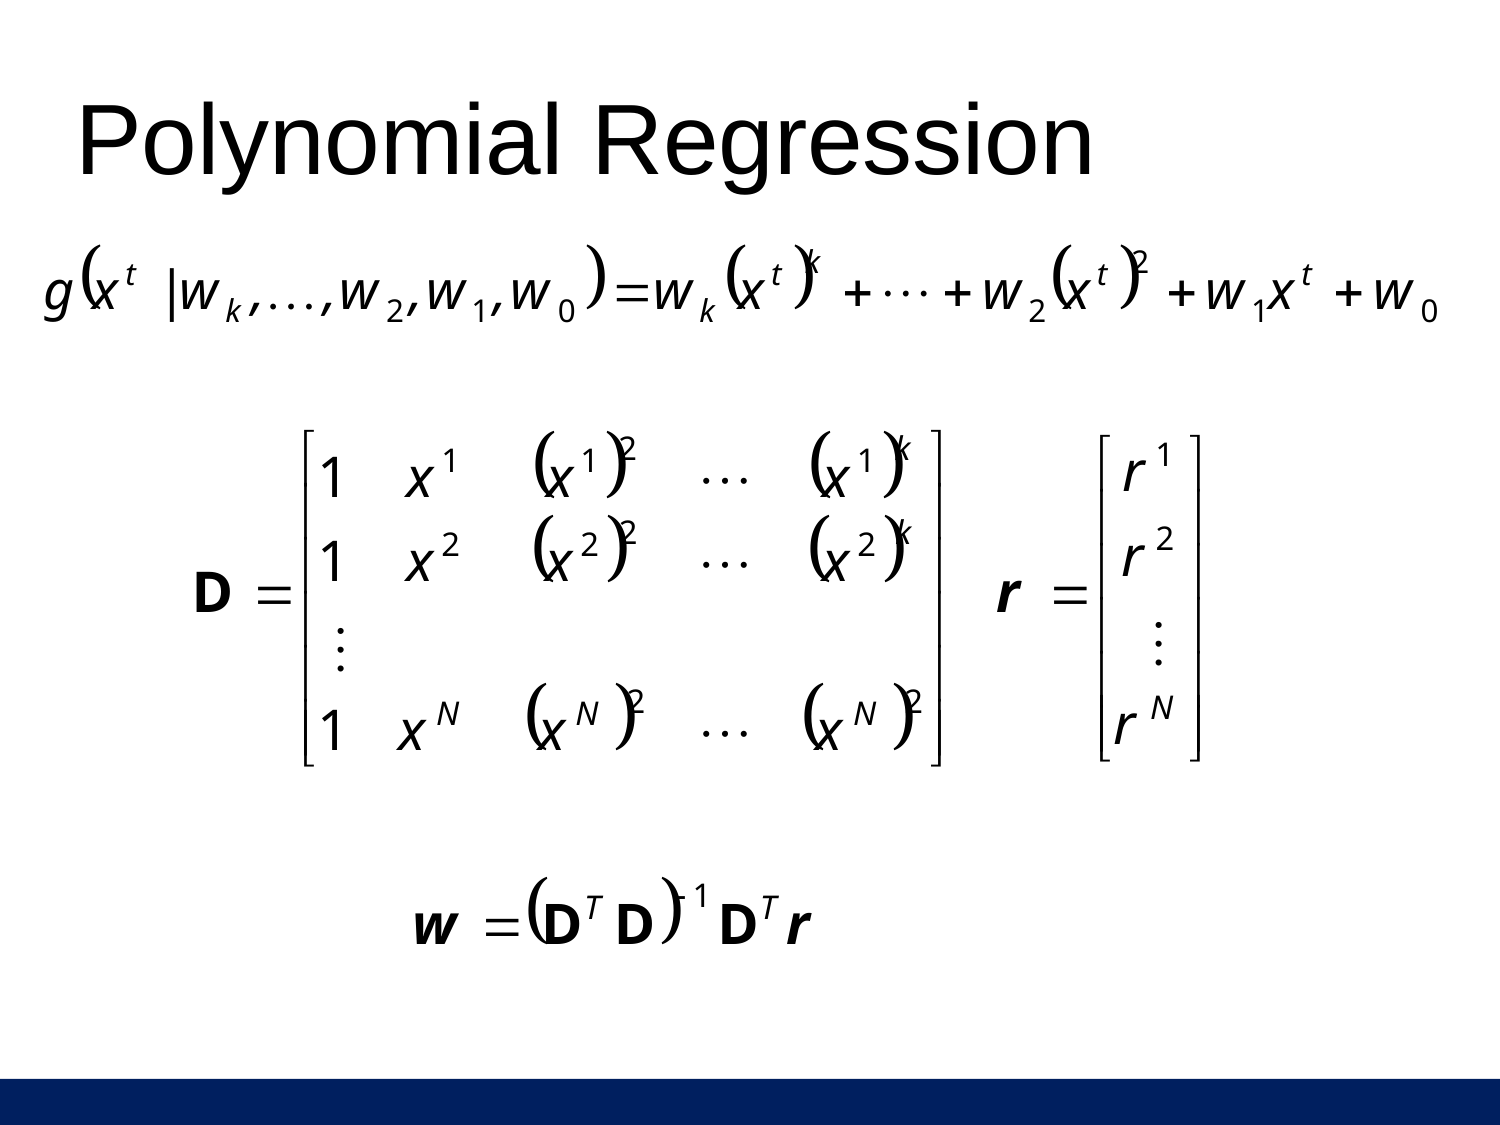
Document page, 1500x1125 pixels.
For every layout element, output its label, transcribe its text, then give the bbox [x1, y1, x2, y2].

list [407, 869, 834, 968]
title Polynomial Regression [75, 75, 1425, 197]
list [182, 420, 1223, 777]
slide_number 65 [1080, 1023, 1431, 1099]
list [37, 237, 1450, 337]
